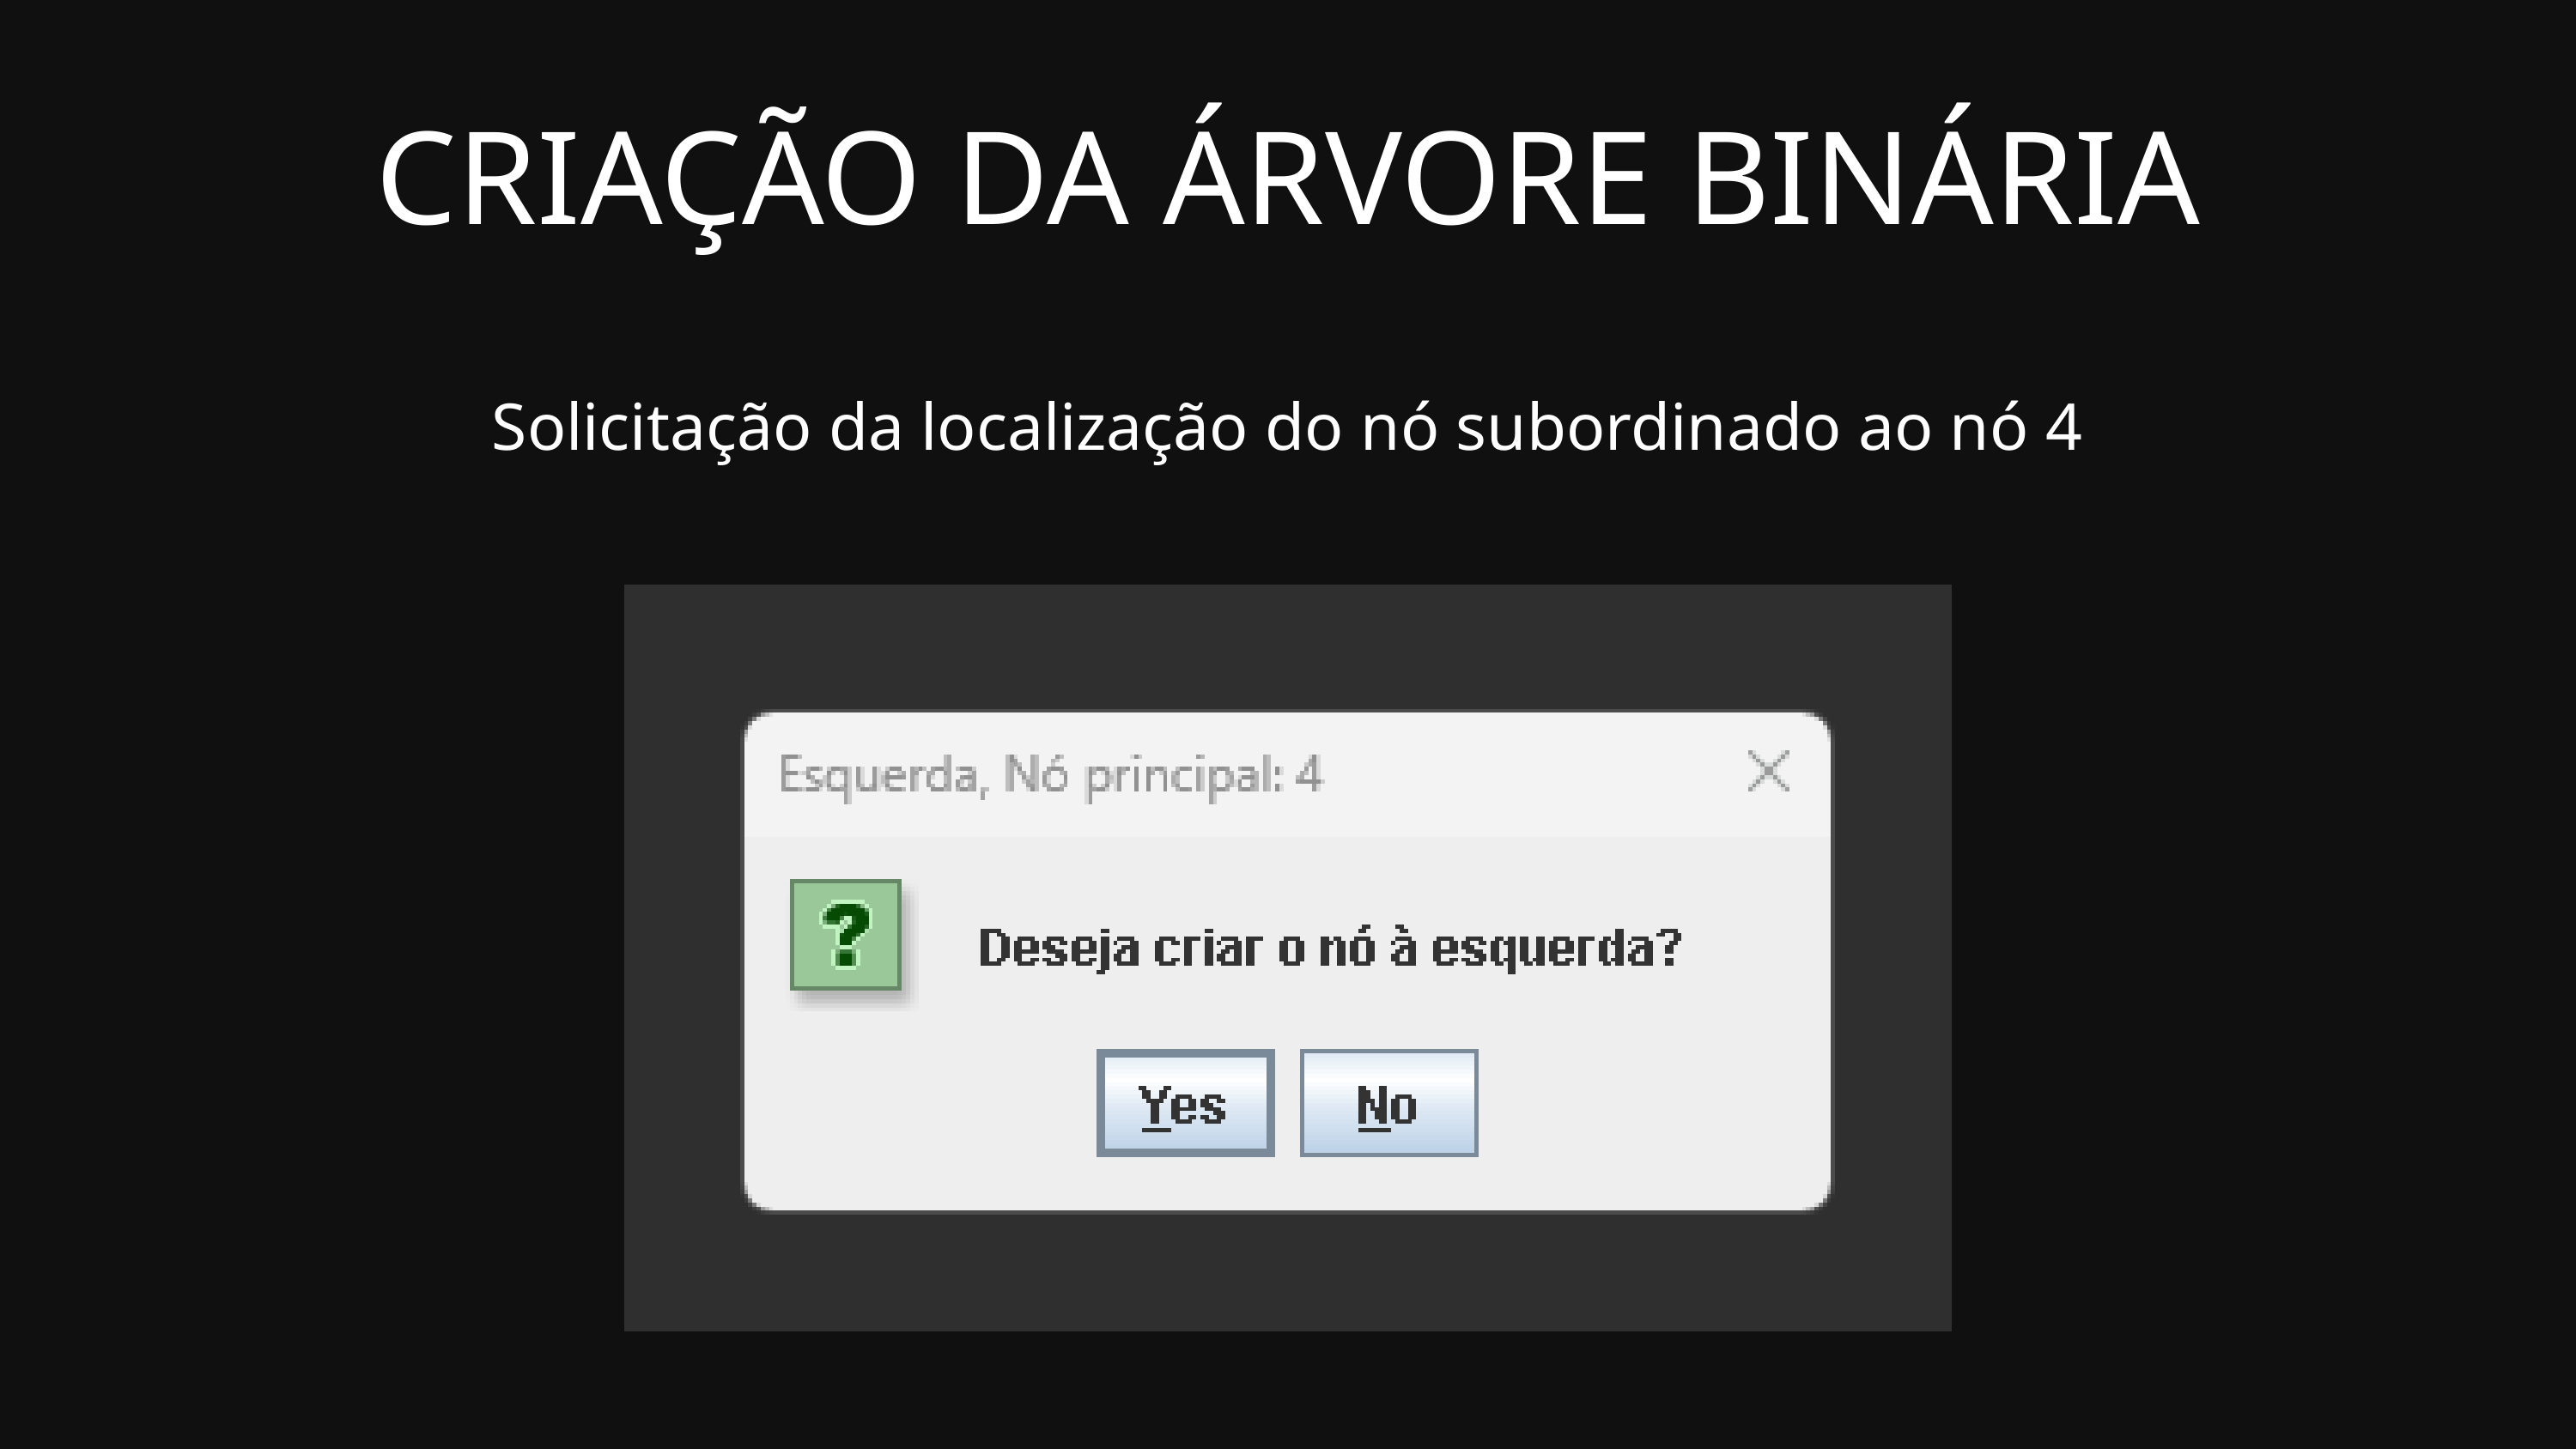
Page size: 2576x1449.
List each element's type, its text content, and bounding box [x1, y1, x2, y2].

text_box CRIAÇÃO DA ÁRVORE BINÁRIA [144, 121, 2432, 251]
text_box Solicitação da localização do nó subordinado ao nó 4 [418, 373, 2158, 464]
text_box [624, 585, 1952, 1331]
